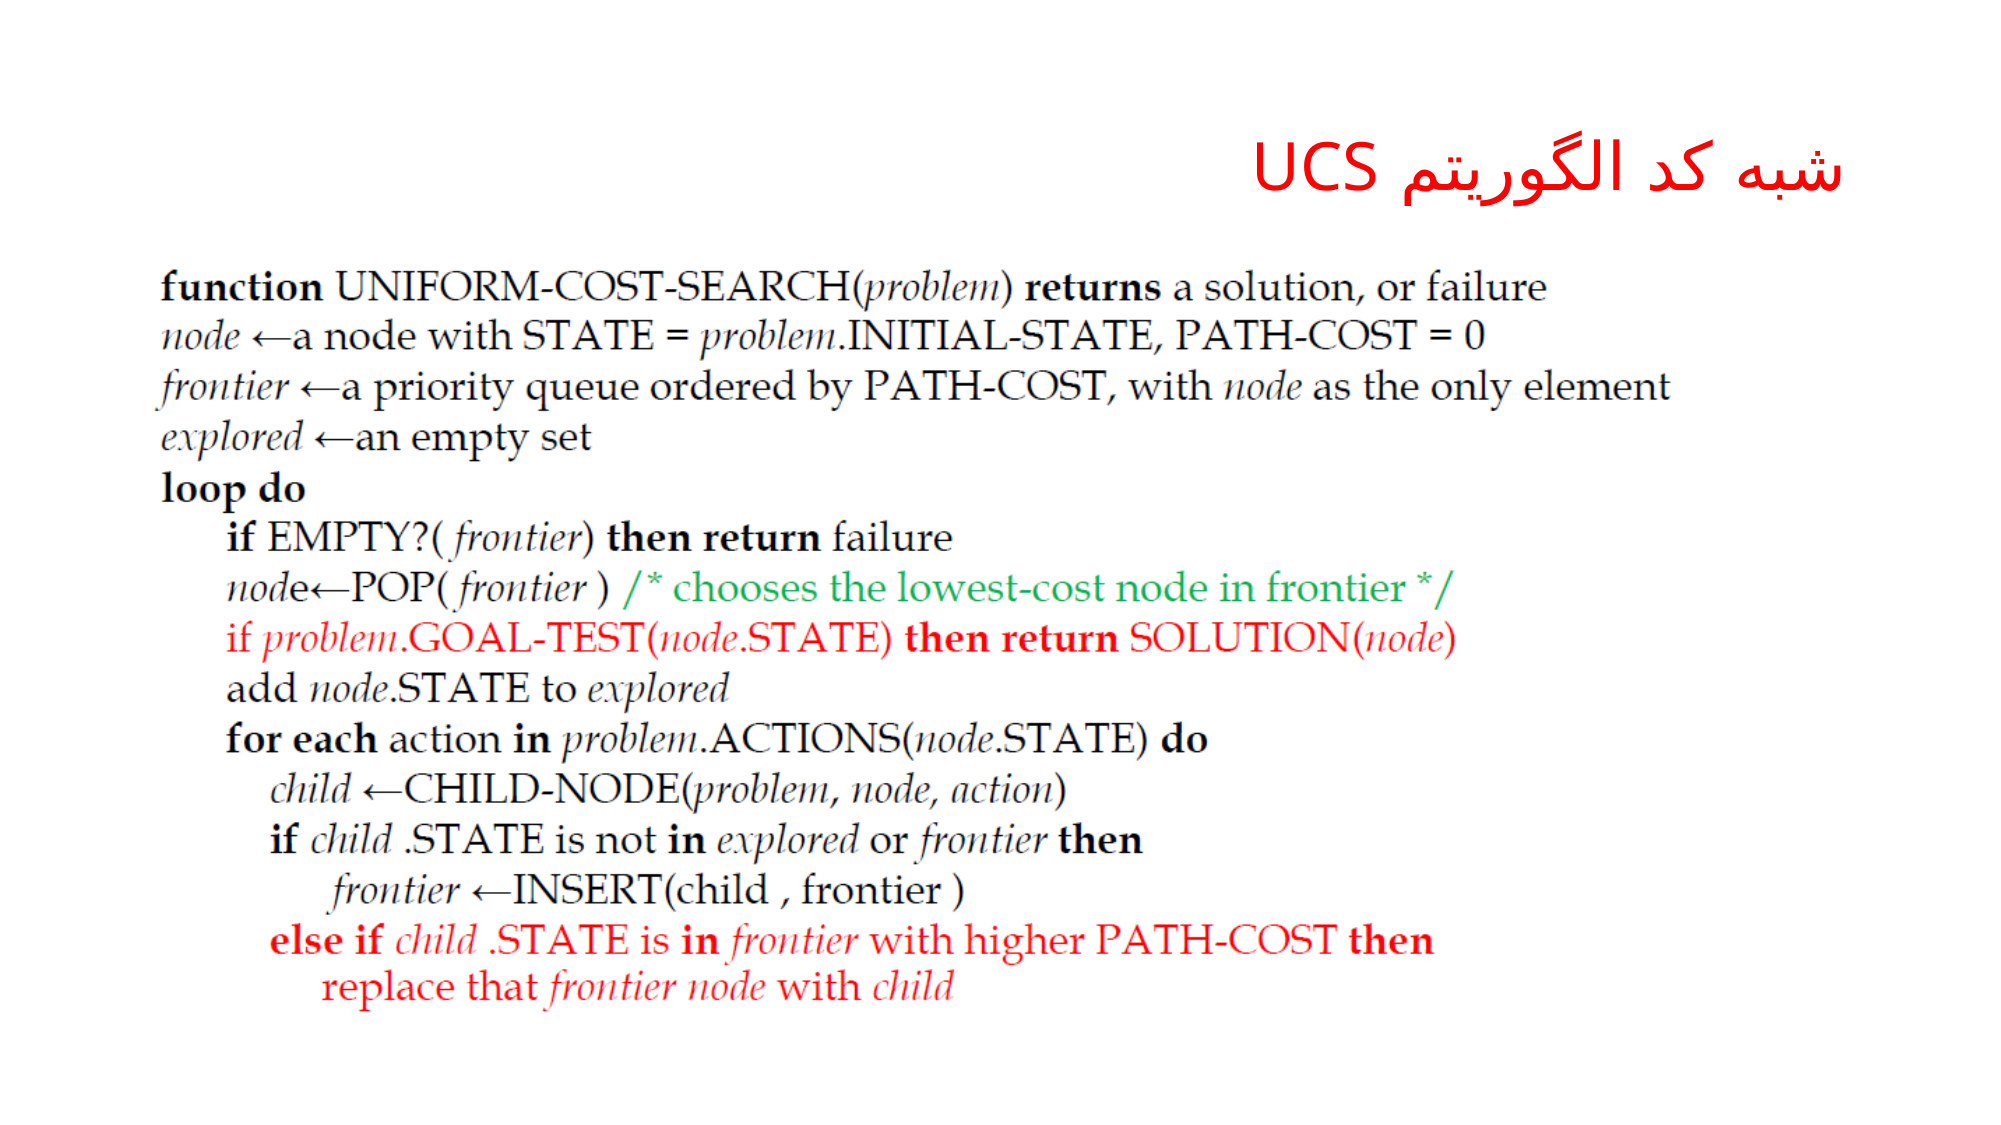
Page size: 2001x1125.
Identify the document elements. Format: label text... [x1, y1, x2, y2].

title شبه کد الگوریتم UCS [137, 59, 1863, 278]
picture [137, 246, 1675, 1031]
